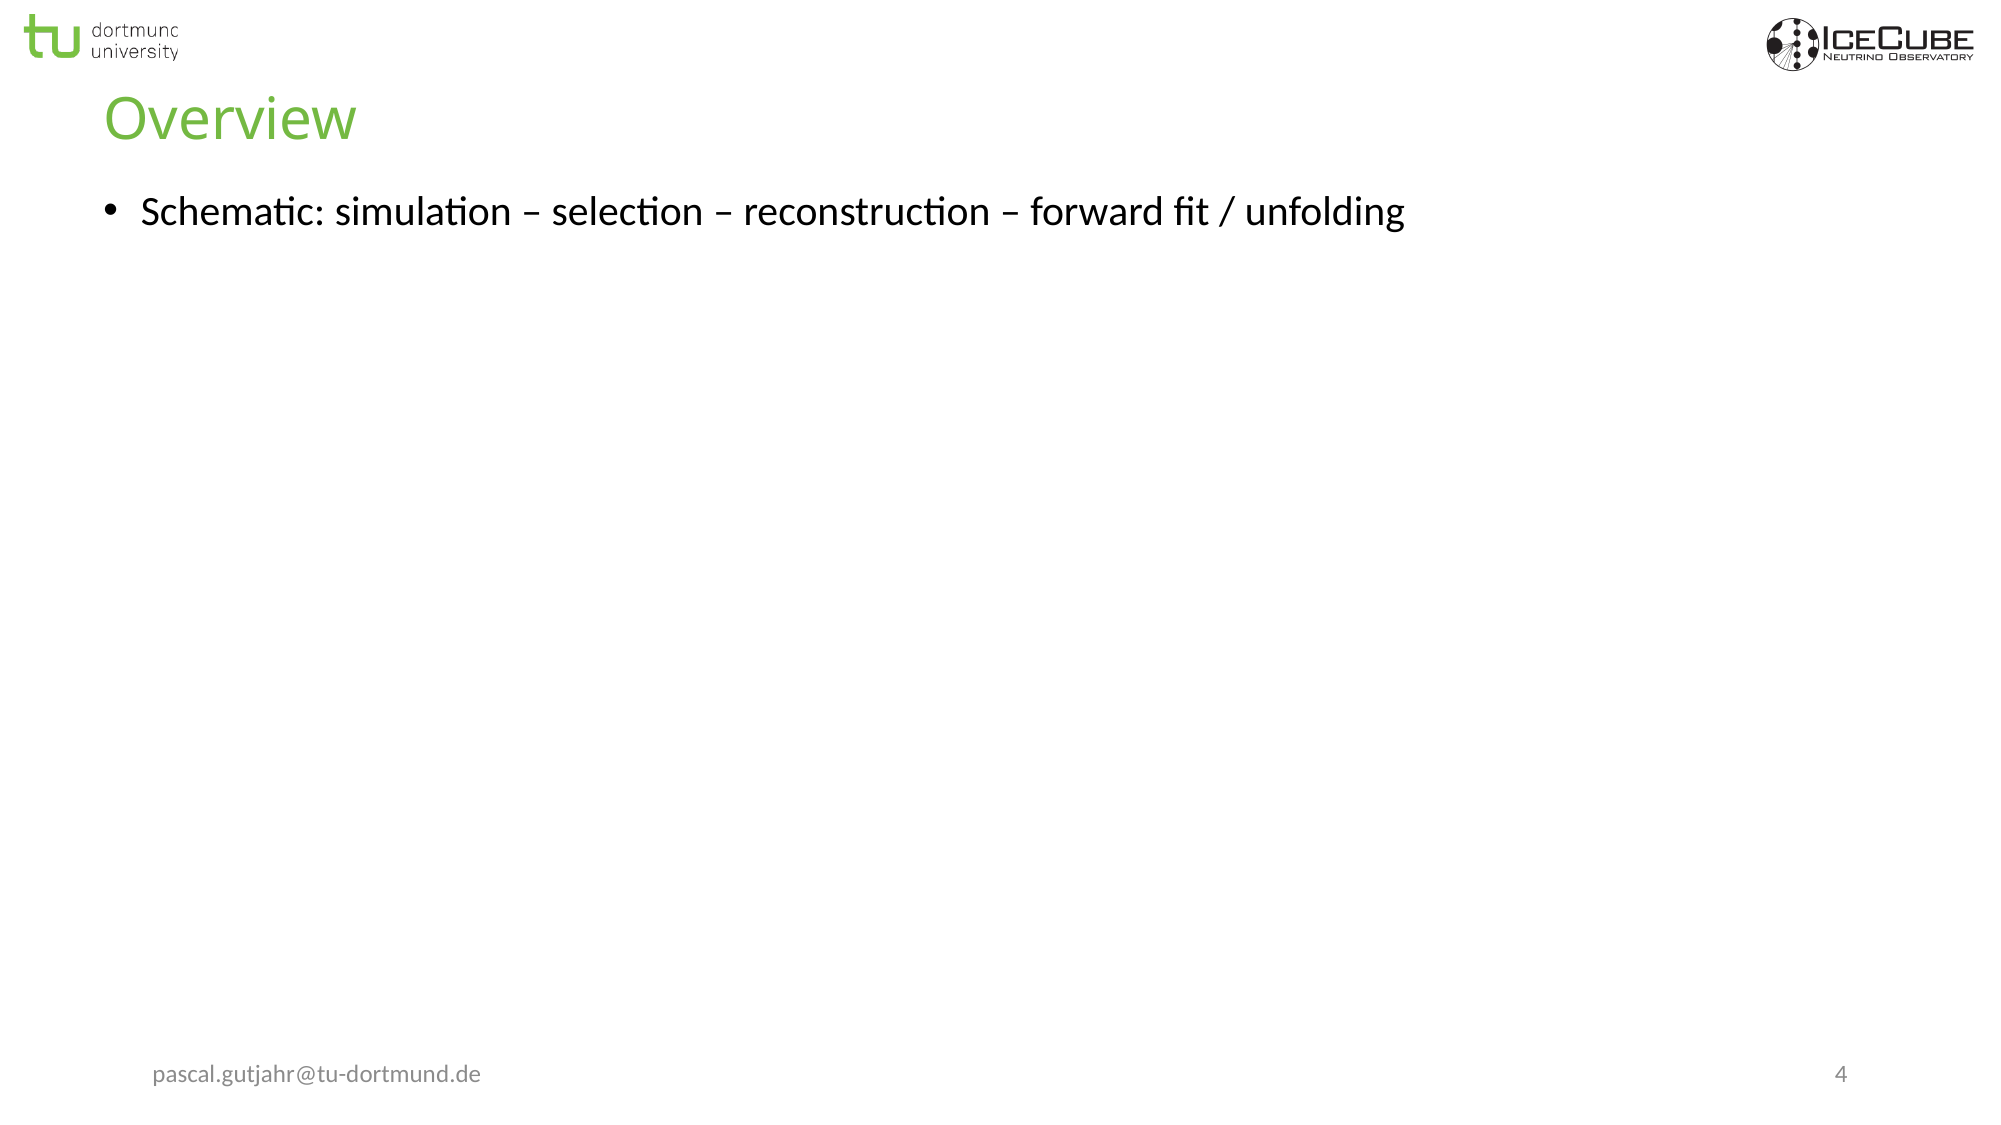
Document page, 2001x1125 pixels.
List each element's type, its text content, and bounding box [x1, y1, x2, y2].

slide_number pascal.gutjahr@tu-dortmund.de [137, 1042, 588, 1103]
list Schematic: simulation – selection – reconstruction – forward fit / unfolding [88, 181, 1977, 1014]
title Overview [88, 59, 1977, 181]
slide_number 4 [1412, 1042, 1863, 1103]
